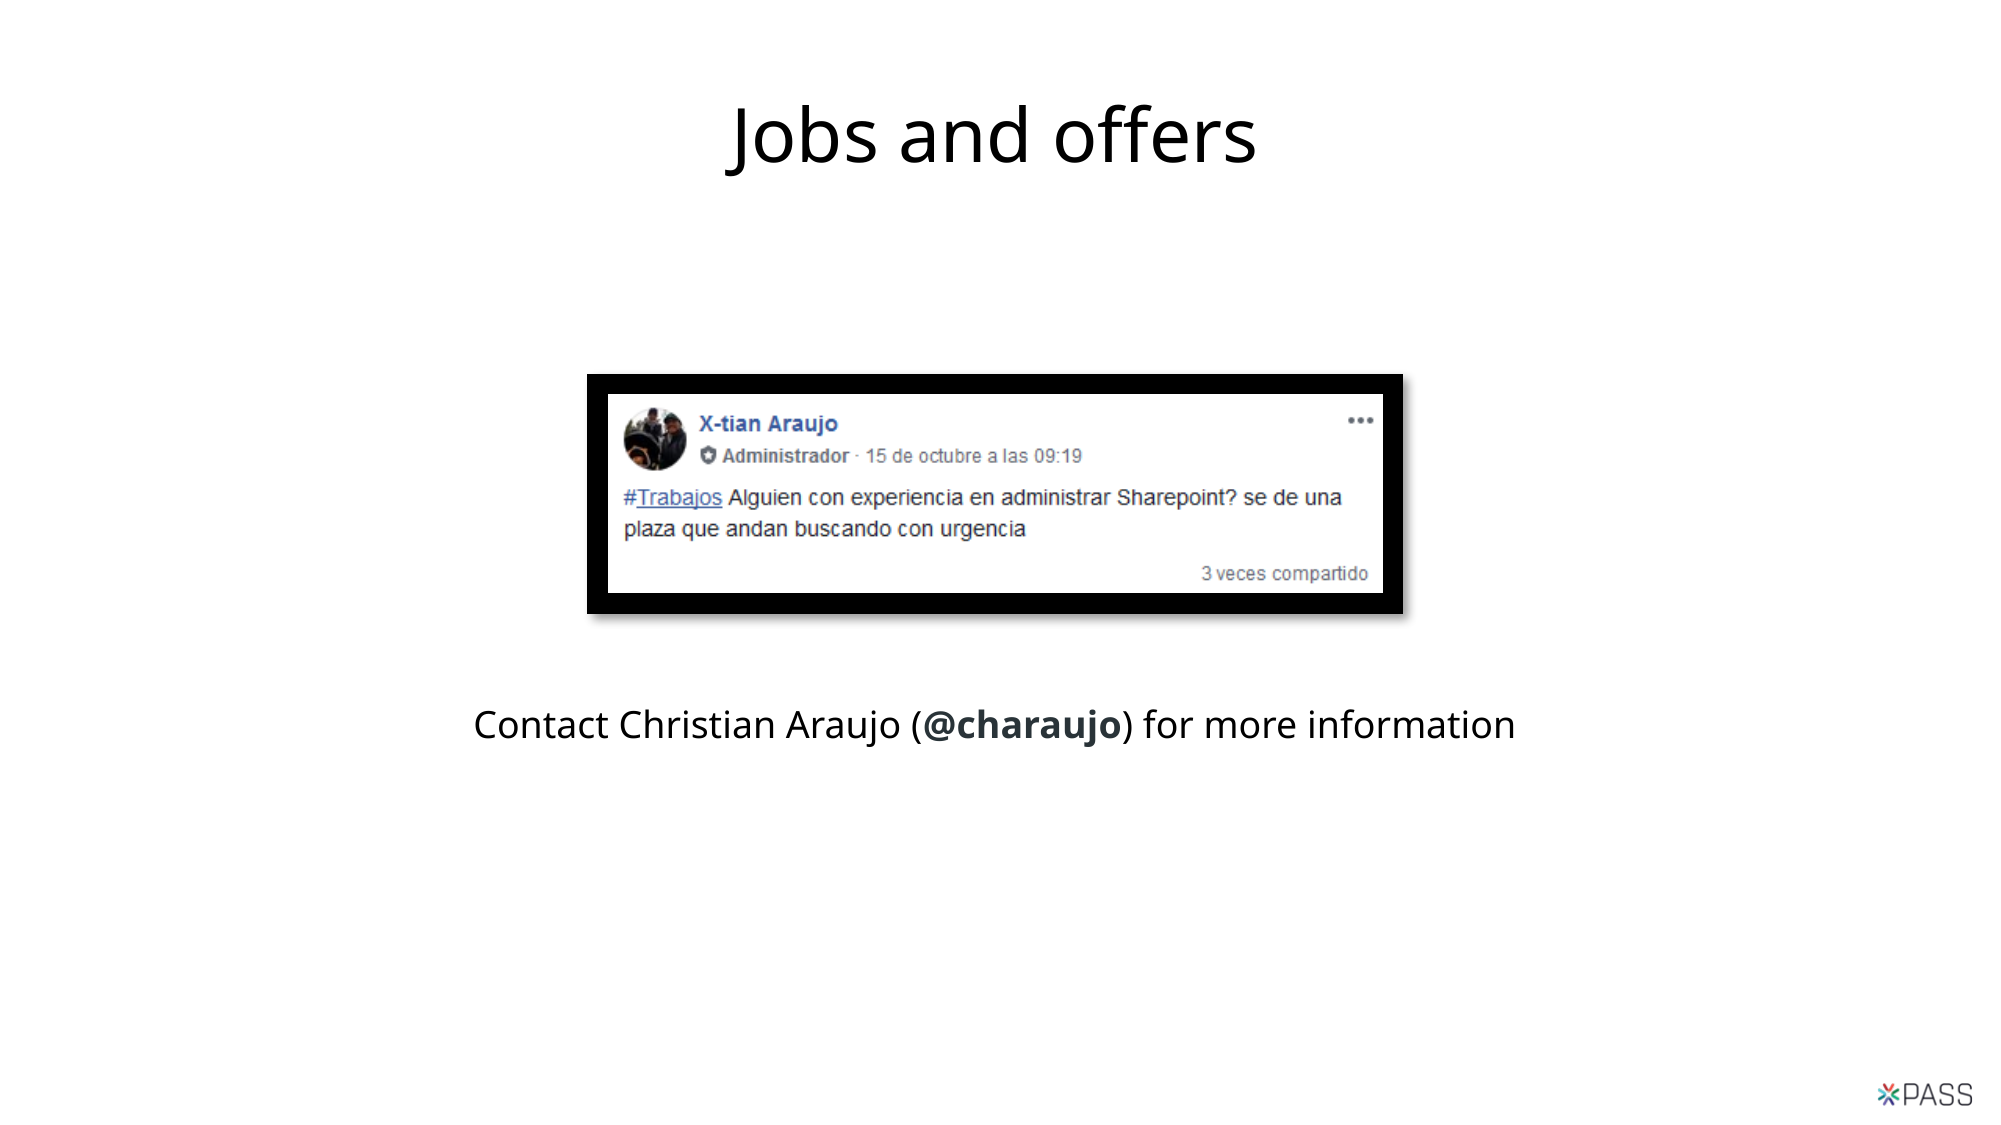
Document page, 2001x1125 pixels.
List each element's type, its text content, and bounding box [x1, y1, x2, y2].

picture [1863, 1079, 1987, 1110]
text_box Contact Christian Araujo (@charaujo) for more information [458, 693, 1532, 754]
title Jobs and offers [95, 96, 1896, 210]
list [607, 394, 1383, 593]
